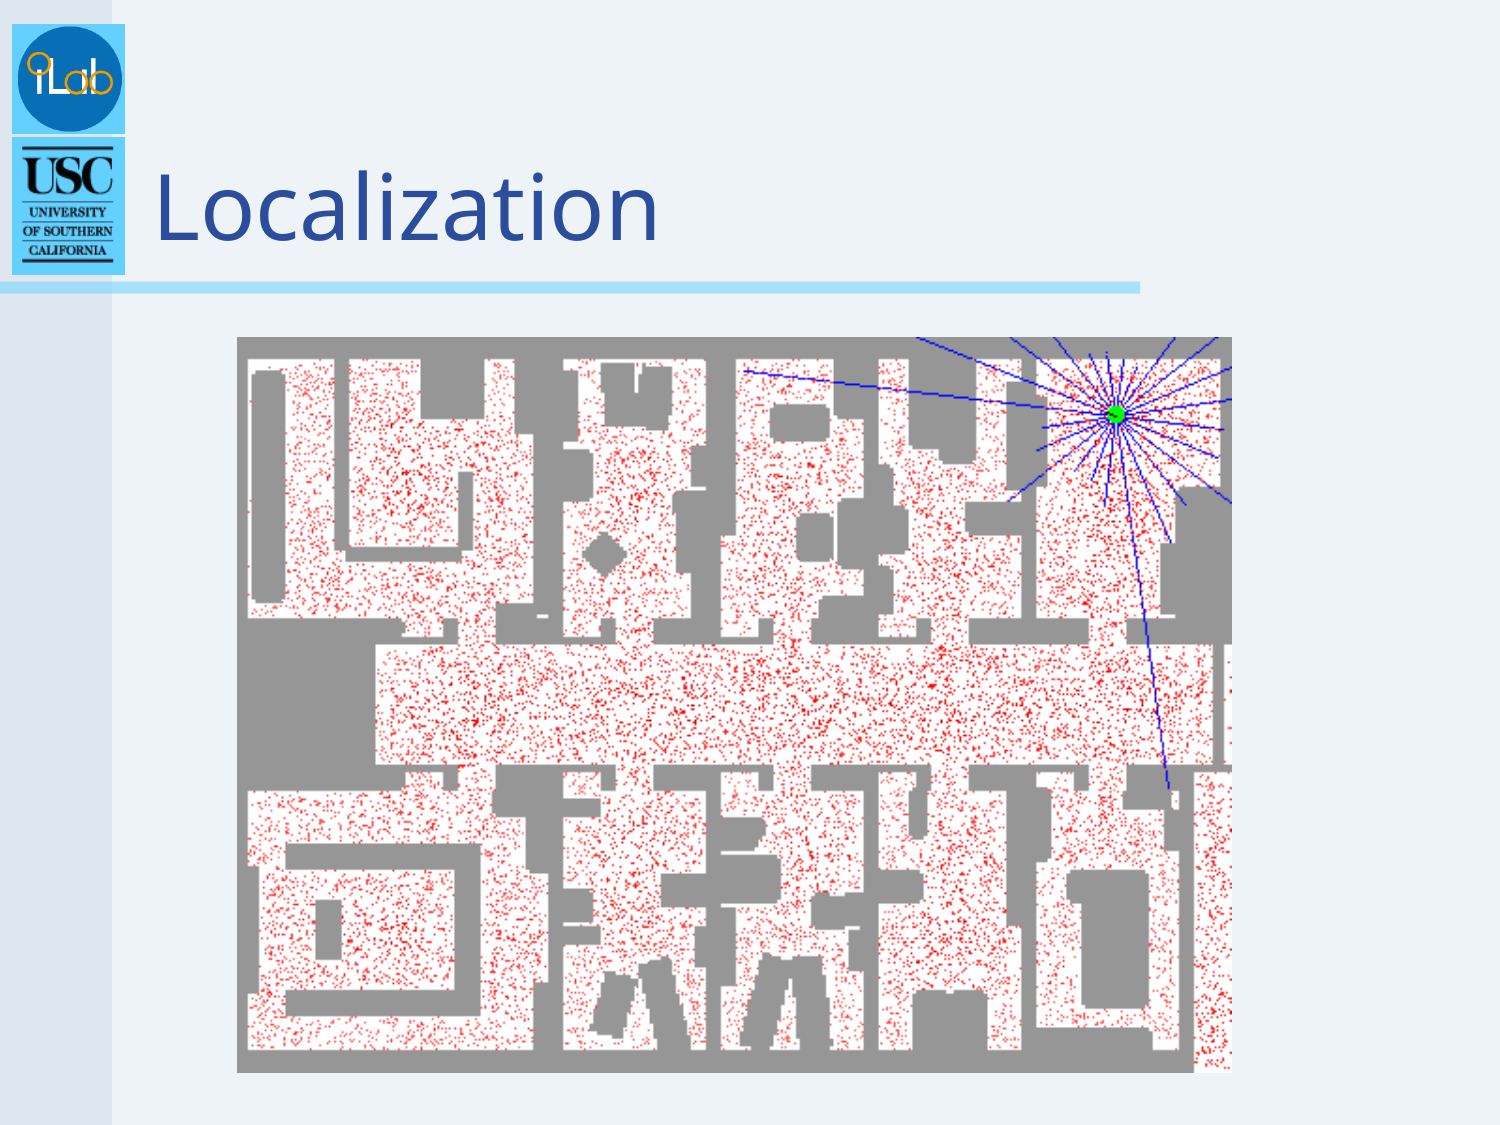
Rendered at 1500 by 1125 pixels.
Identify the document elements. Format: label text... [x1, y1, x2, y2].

picture [12, 137, 125, 275]
picture [12, 24, 125, 134]
title Localization [137, 141, 1476, 267]
picture [237, 337, 1232, 1073]
